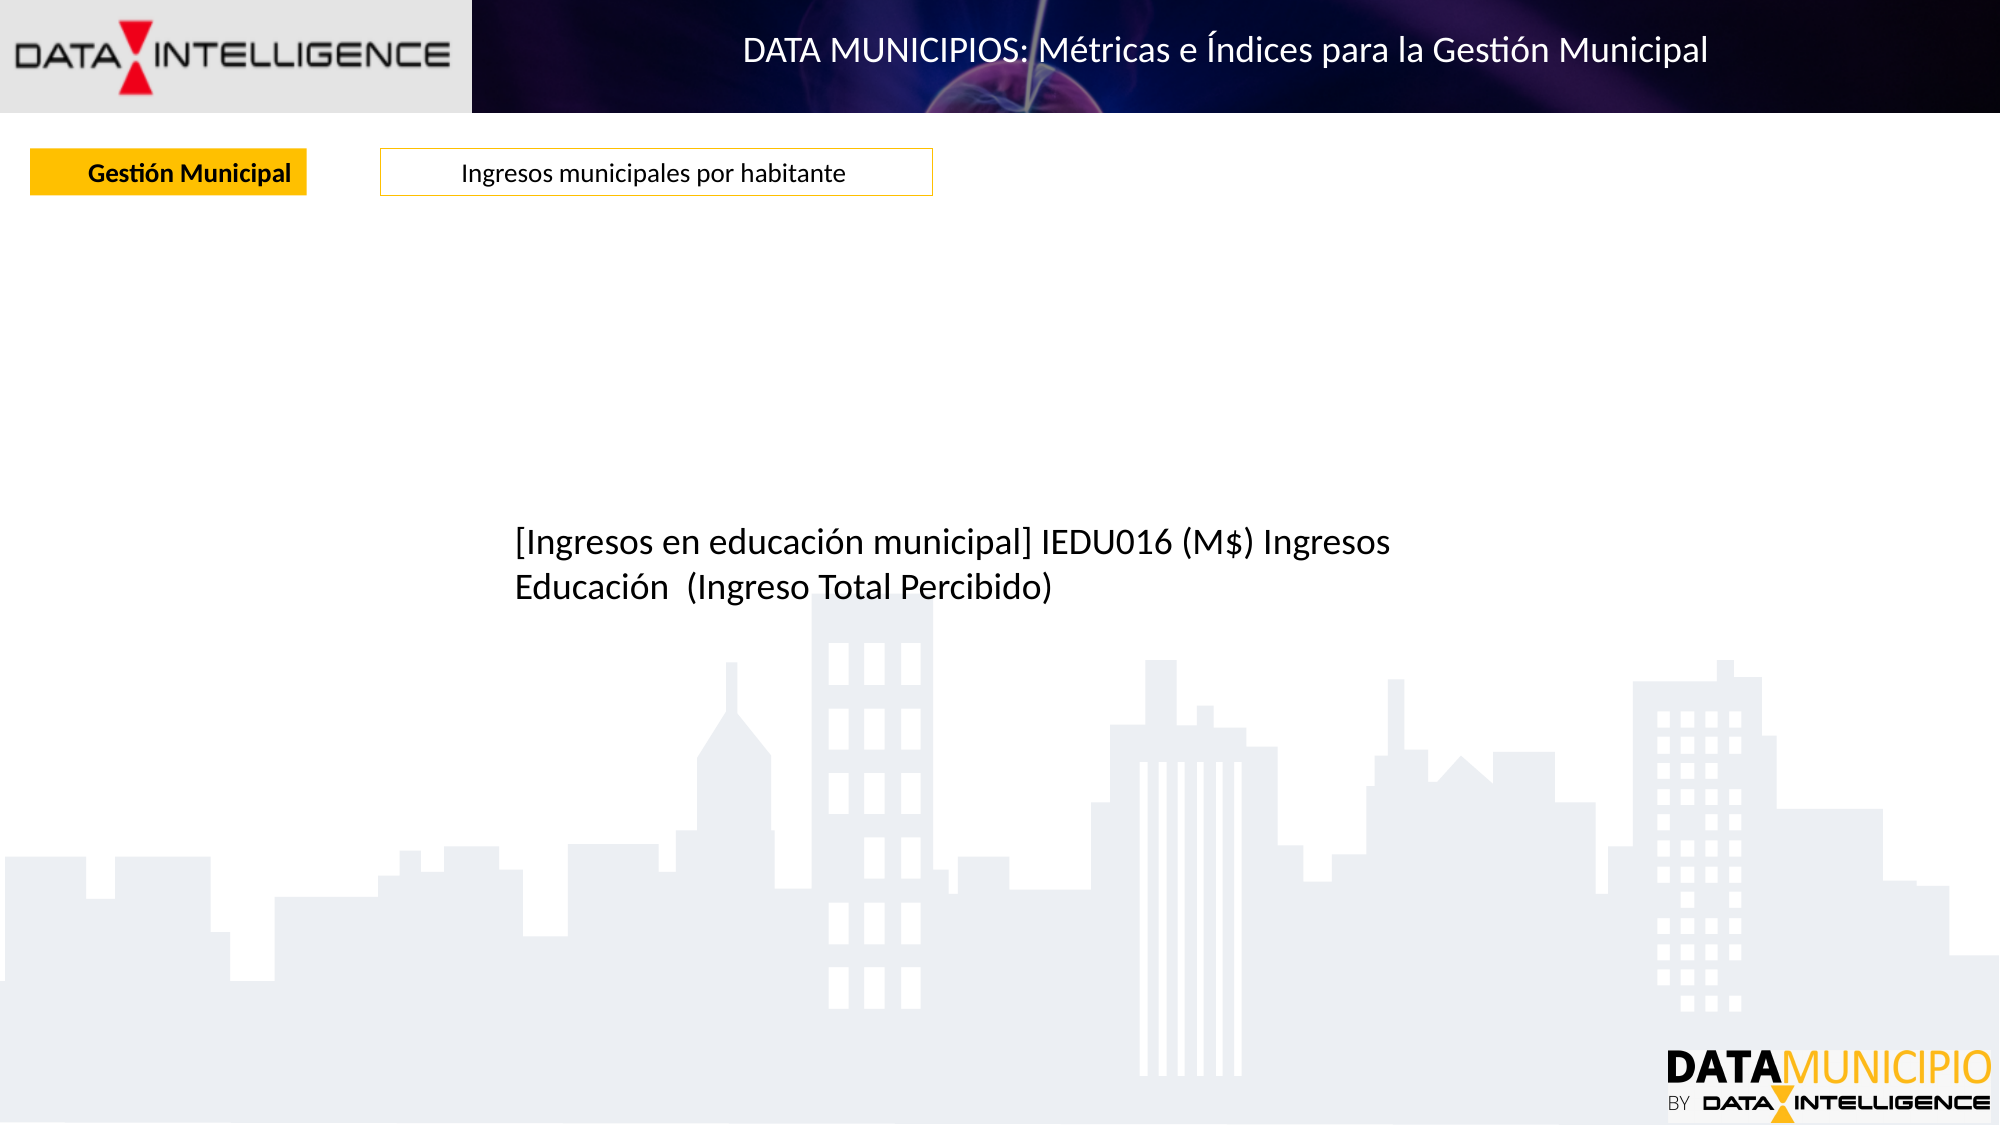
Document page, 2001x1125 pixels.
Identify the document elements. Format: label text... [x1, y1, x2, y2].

picture [0, 0, 2000, 114]
picture [1668, 1050, 1991, 1123]
text_box [Ingresos en educación municipal] IEDU016 (M$) Ingresos Educación (Ingreso Total Percibido) [500, 509, 1500, 615]
text_box [0, 615, 1999, 1125]
text_box Gestión Municipal [30, 148, 307, 196]
text_box Ingresos municipales por habitante [380, 148, 933, 196]
